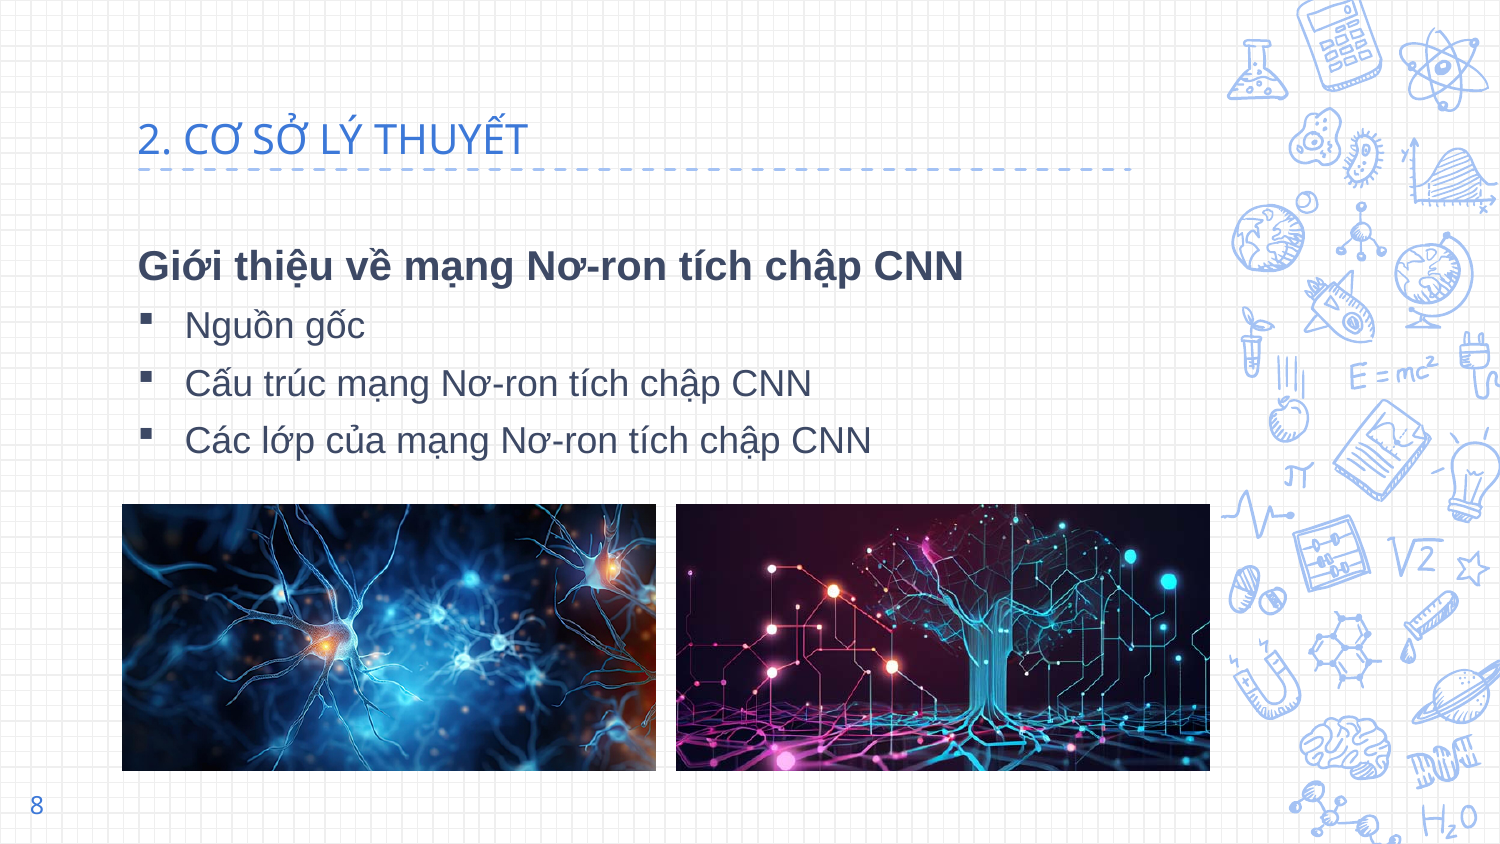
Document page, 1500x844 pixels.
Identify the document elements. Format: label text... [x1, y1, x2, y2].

title 2. CƠ SỞ LÝ THUYẾT [122, 36, 1130, 178]
picture [676, 504, 1210, 771]
slide_number 8 [14, 774, 105, 840]
picture [122, 504, 656, 772]
list Giới thiệu về mạng Nơ-ron tích chập CNN Nguồn gốc Cấu trúc mạng Nơ-ron tích chập CNN Các lớp của mạng Nơ-ron tích chập CNN [122, 223, 1003, 592]
